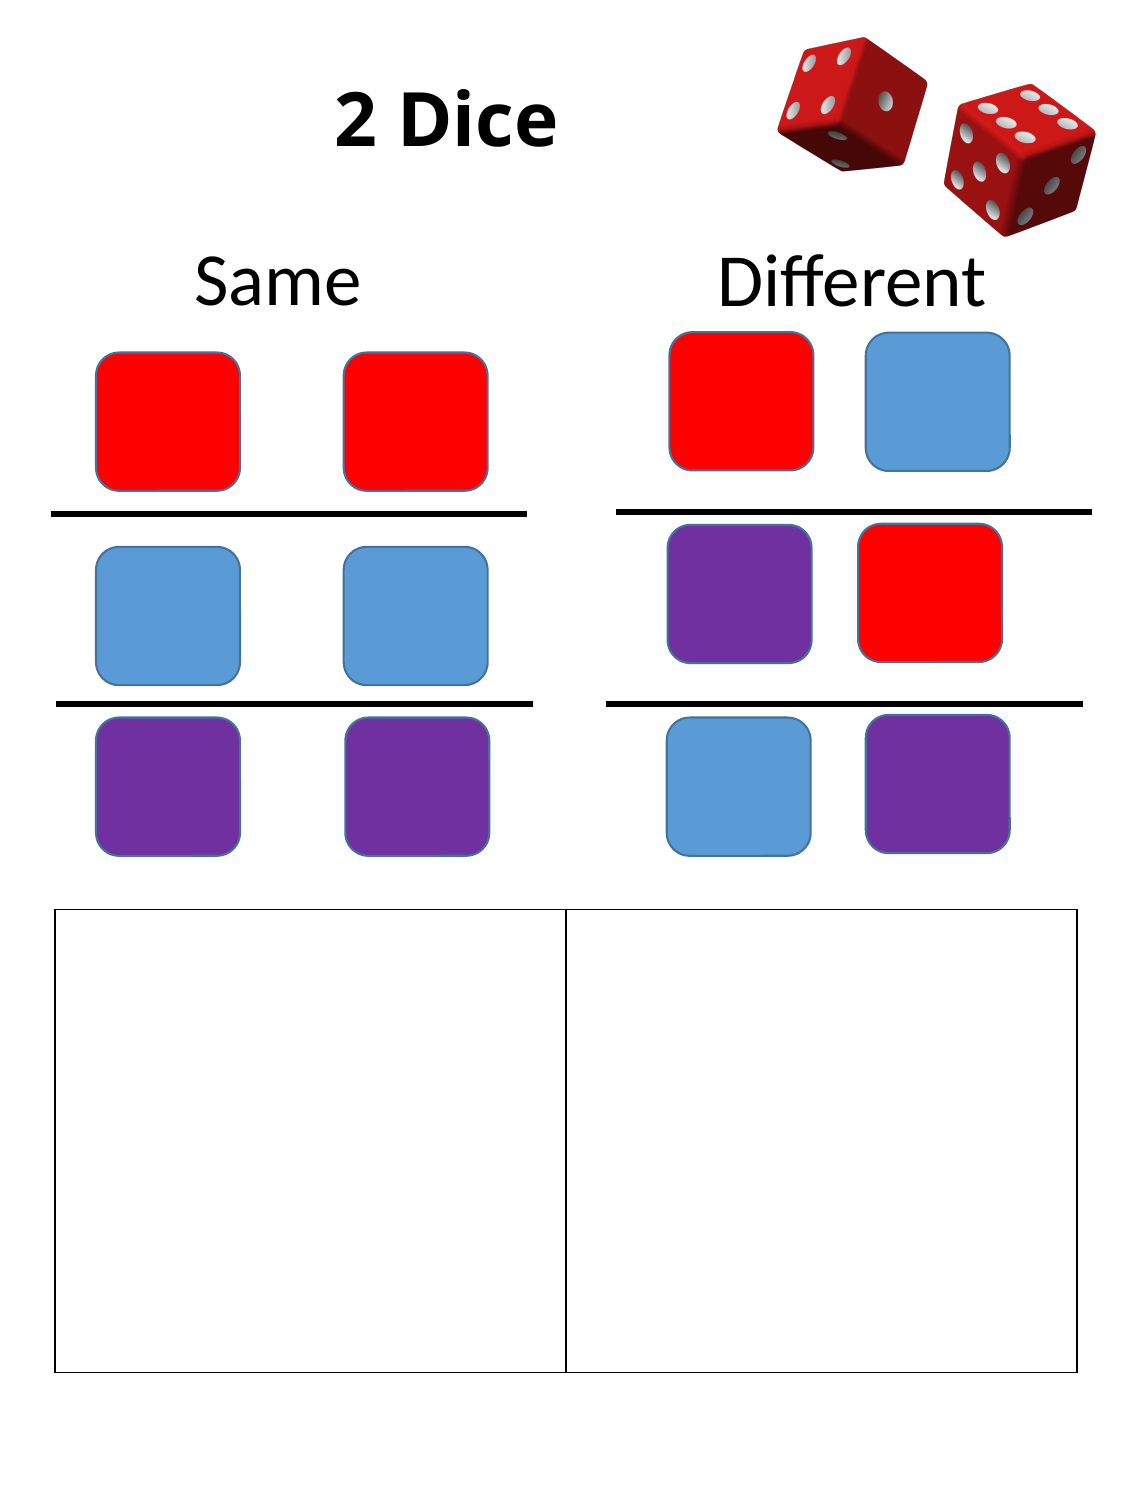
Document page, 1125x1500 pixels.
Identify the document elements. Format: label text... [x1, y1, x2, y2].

text_box [666, 523, 813, 665]
text_box [668, 331, 815, 472]
text_box [94, 545, 242, 687]
text_box Different [702, 224, 1002, 329]
picture [770, 30, 1102, 243]
text_box Same [179, 223, 378, 328]
text_box [94, 351, 242, 492]
text_box 2 Dice [319, 63, 574, 169]
text_box [665, 716, 812, 857]
text_box [864, 713, 1011, 855]
table_header [567, 910, 1076, 1372]
table_header [56, 910, 565, 1372]
text_box [864, 331, 1011, 472]
text_box [94, 716, 242, 857]
text_box [342, 351, 489, 492]
text_box [344, 716, 491, 857]
text_box [857, 522, 1004, 664]
text_box [342, 545, 489, 687]
